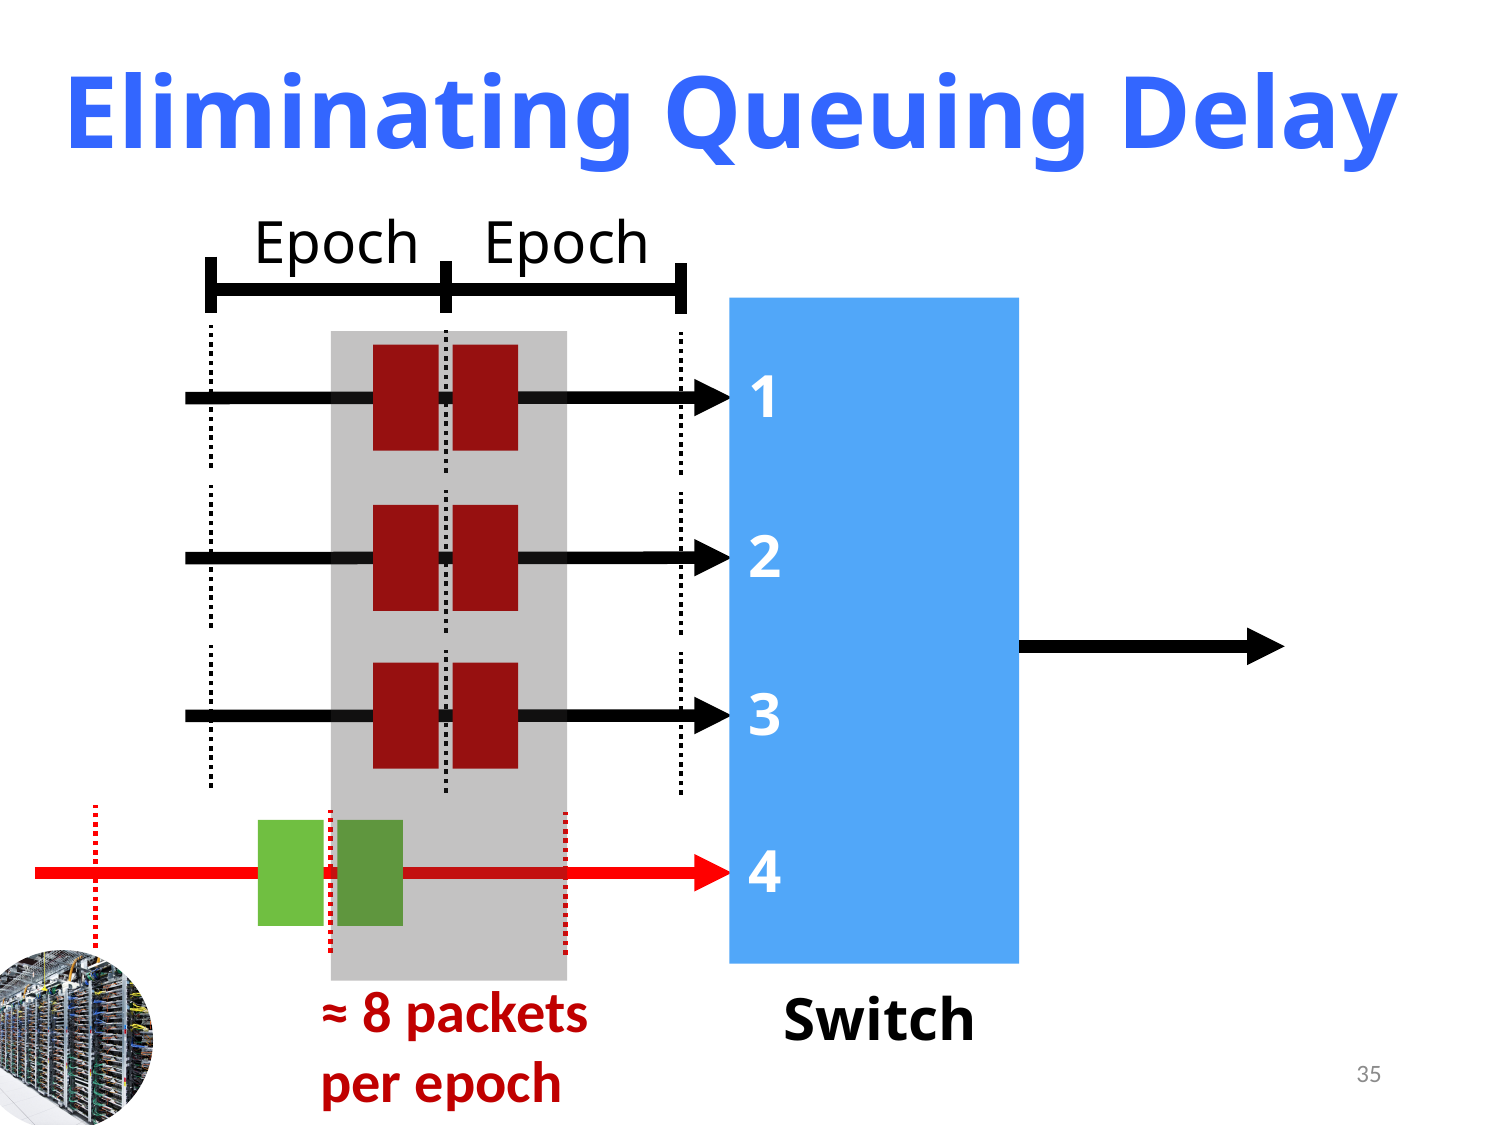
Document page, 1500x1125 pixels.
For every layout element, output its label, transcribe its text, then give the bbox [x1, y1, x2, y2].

text_box [330, 330, 445, 397]
text_box 4 [733, 834, 804, 910]
slide_number 35 [1059, 1042, 1397, 1103]
text_box [47, 170, 1453, 1076]
text_box [330, 716, 568, 872]
text_box 2 [733, 520, 804, 596]
text_box 1 [733, 360, 804, 436]
text_box [447, 330, 568, 397]
text_box [330, 559, 568, 715]
text_box ≈ 8 packets per epoch [305, 967, 617, 1122]
text_box [257, 873, 325, 927]
text_box 3 [733, 677, 804, 753]
picture [0, 950, 153, 1125]
text_box Epoch [468, 205, 677, 288]
text_box [330, 398, 568, 557]
text_box [257, 819, 325, 872]
text_box [330, 873, 568, 982]
text_box Epoch [238, 205, 446, 289]
title Eliminating Queuing Delay [47, 30, 1500, 178]
